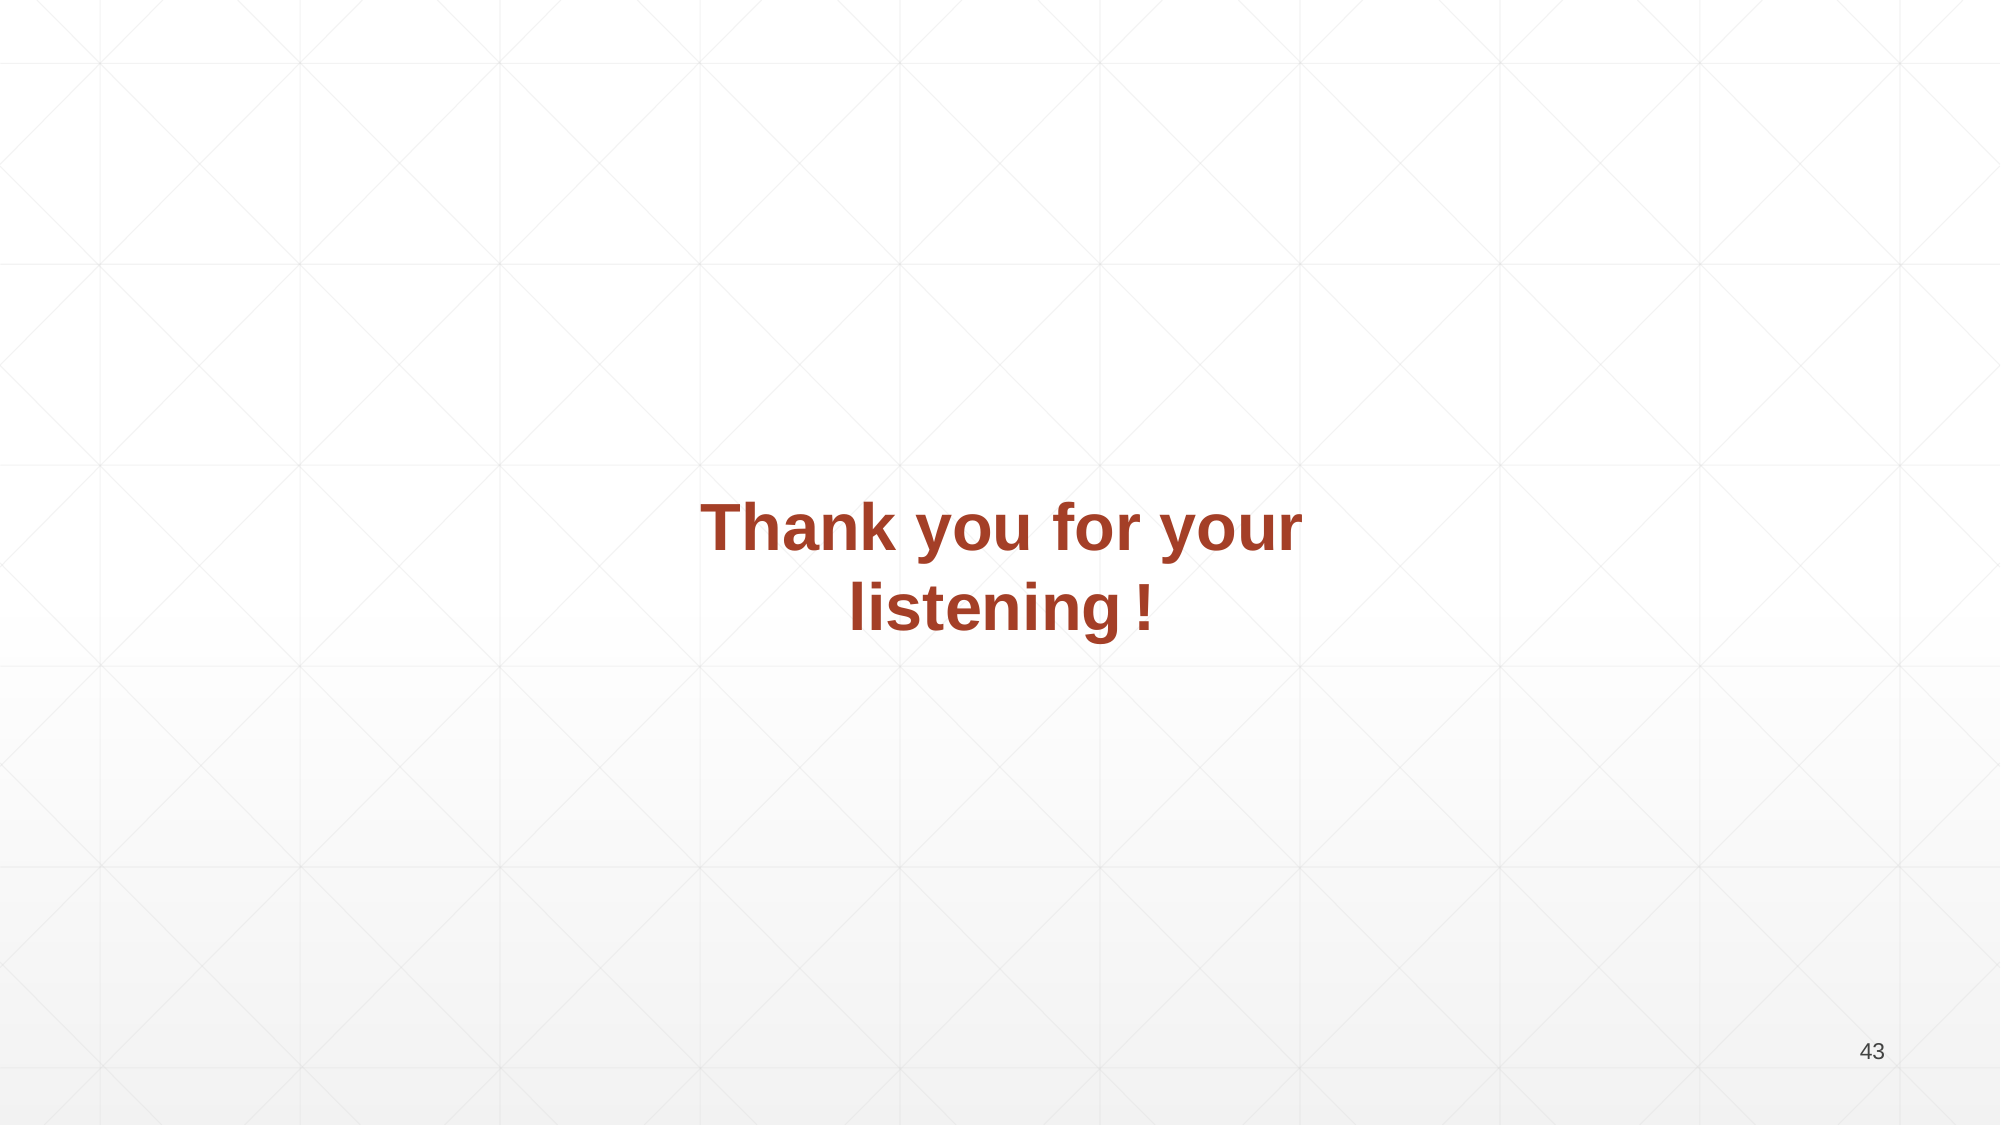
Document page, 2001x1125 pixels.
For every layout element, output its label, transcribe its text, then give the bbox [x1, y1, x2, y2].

slide_number 43 [1749, 1031, 1901, 1069]
text_box Thank you for your listening ! [525, 476, 1480, 652]
